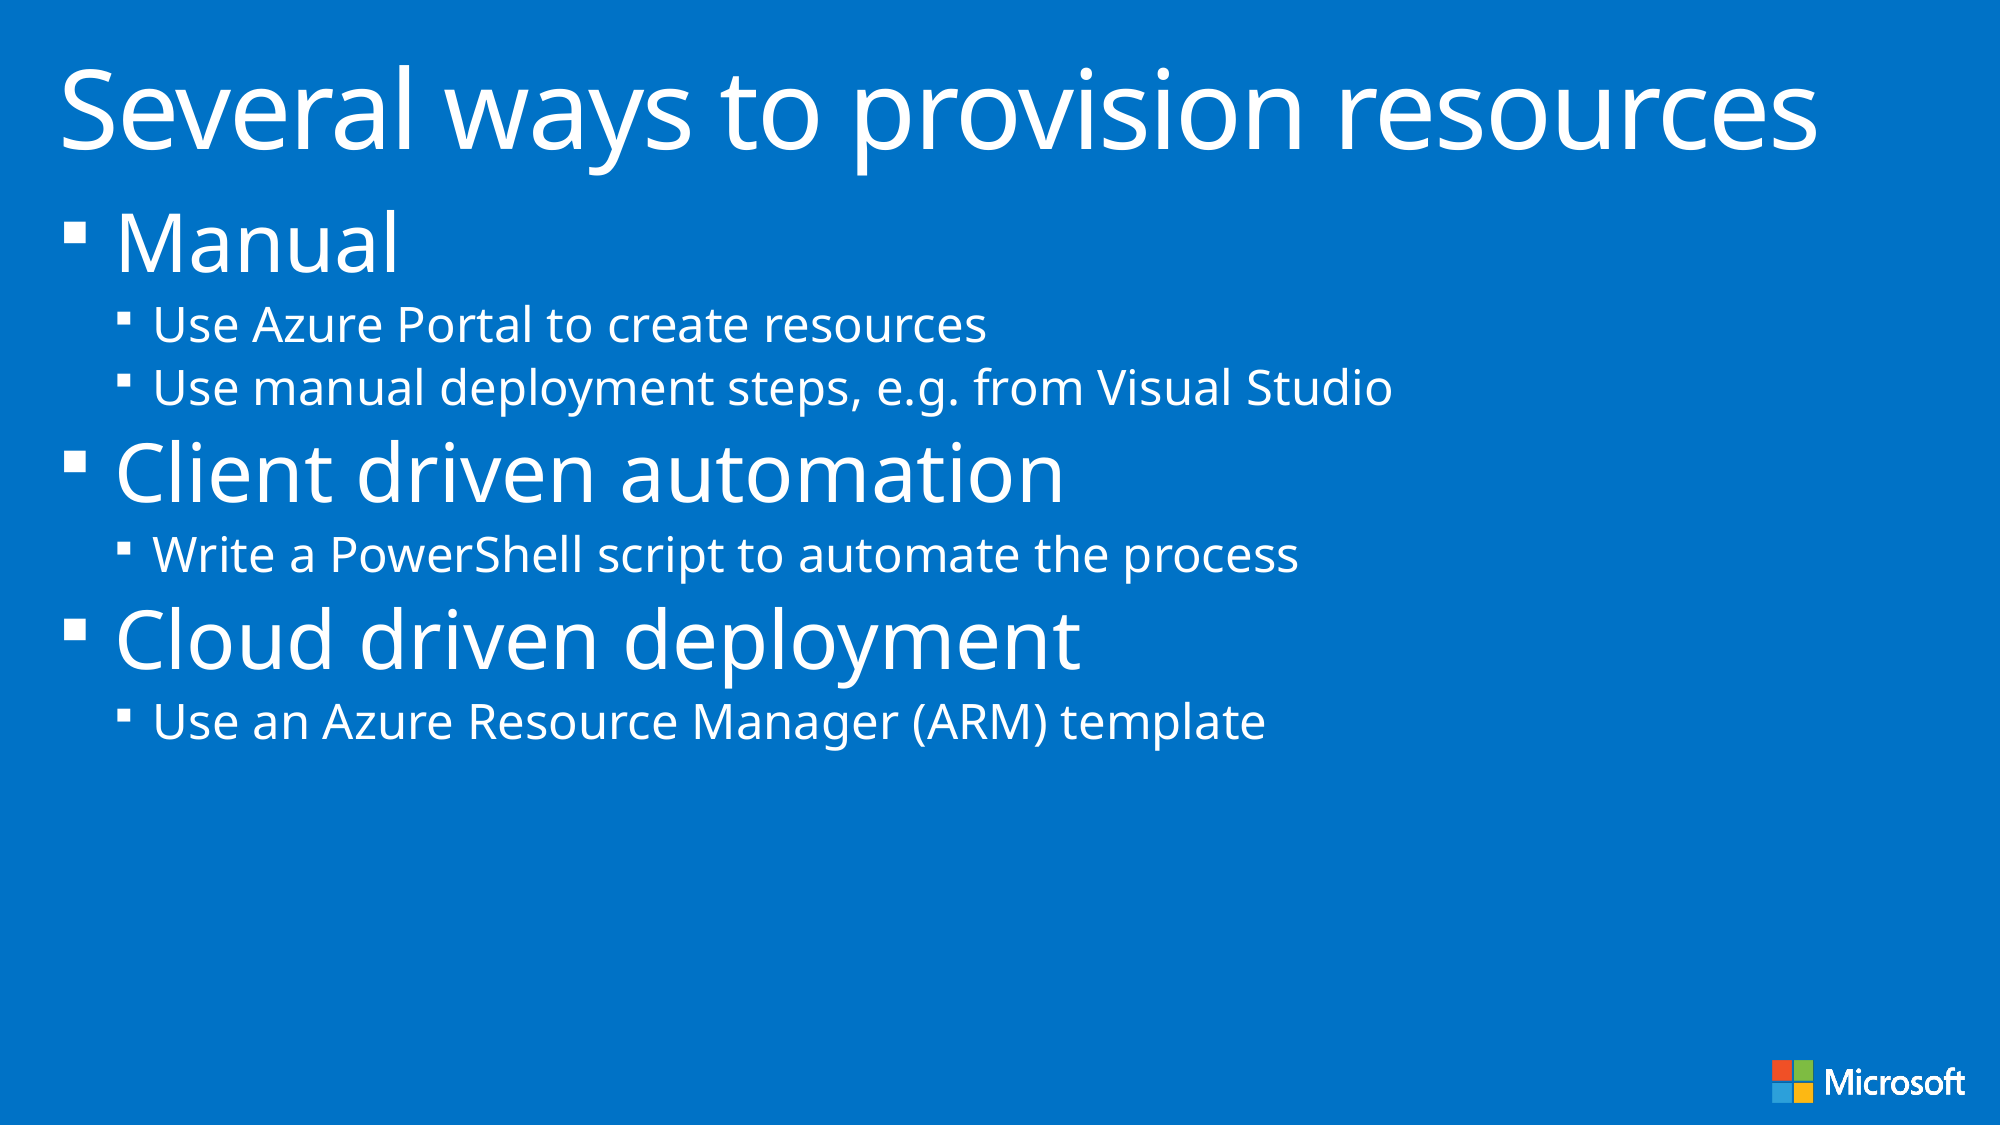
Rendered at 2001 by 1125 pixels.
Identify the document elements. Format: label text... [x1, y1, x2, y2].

picture [1772, 1060, 1965, 1103]
title Several ways to provision resources [44, 47, 1957, 196]
list Manual Use Azure Portal to create resources Use manual deployment steps, e.g. from Visual Studio Client driven automation Write a PowerShell script to automate the process Cloud driven deployment Use an Azure Resource Manager (ARM) template [44, 196, 1956, 793]
